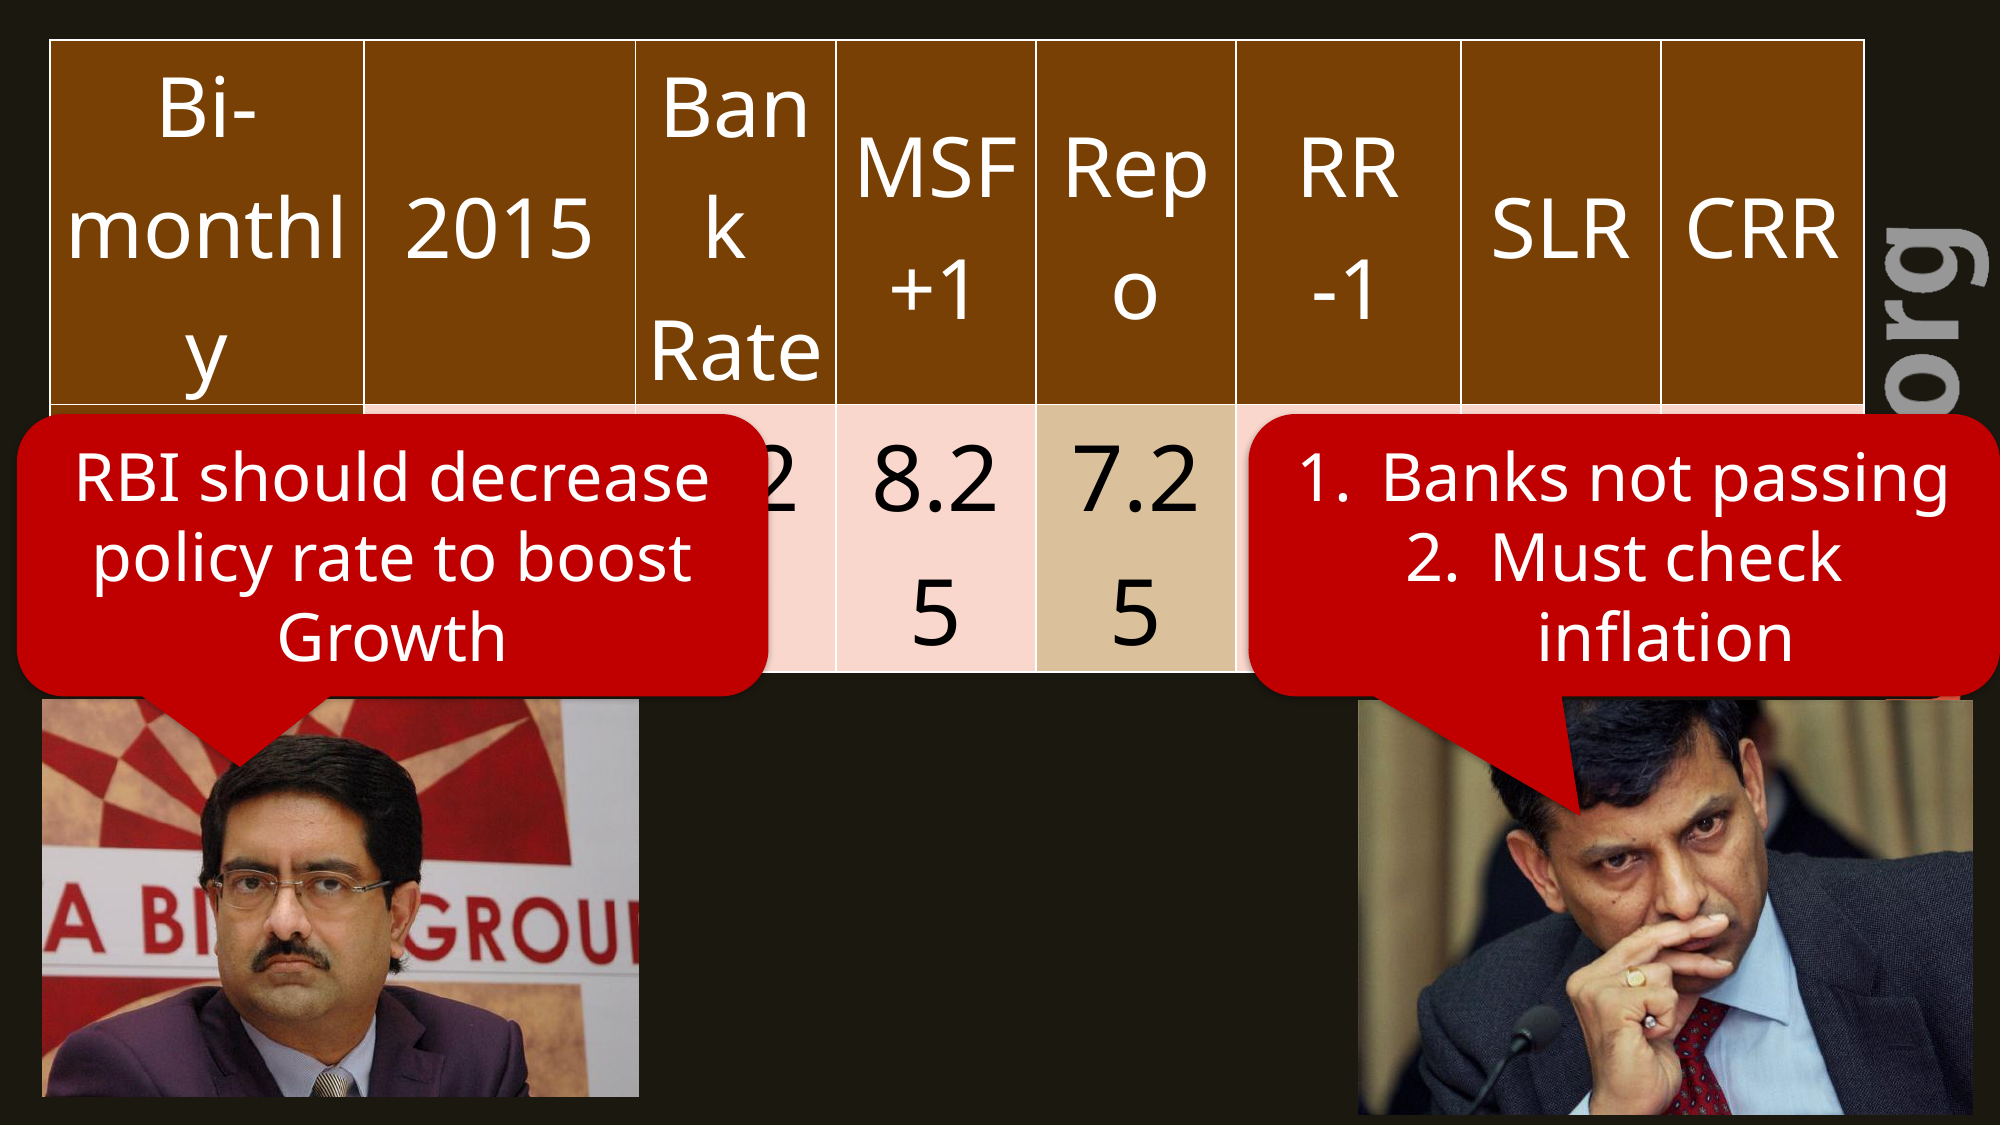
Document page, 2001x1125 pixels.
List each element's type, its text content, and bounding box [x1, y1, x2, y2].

table_cell 21.5 [1462, 405, 1660, 412]
picture [1358, 659, 2000, 1115]
table_header SLR [1462, 41, 1660, 404]
table_cell Third [51, 405, 363, 414]
table_cell 8.25 [636, 405, 835, 671]
table_header Repo [1037, 41, 1235, 404]
text_box Banks not passing Must check inflation [1248, 414, 2000, 698]
table_cell 8.25 [837, 405, 1035, 671]
table_cell 4 [1662, 405, 1863, 412]
table_cell 7.25 [1037, 405, 1235, 671]
picture [42, 699, 639, 1097]
table_header 2015 [365, 41, 635, 404]
picture [1865, 223, 2000, 451]
table_header RR -1 [1237, 41, 1460, 404]
table_cell 6.25 [1237, 405, 1460, 671]
table_cell Aug [365, 405, 635, 412]
table_header MSF +1 [837, 41, 1035, 404]
table_header Bi-monthly [51, 41, 363, 404]
table_header Bank Rate [636, 41, 835, 404]
table_header CRR [1662, 41, 1863, 404]
text_box RBI should decrease policy rate to boost Growth [16, 414, 769, 697]
